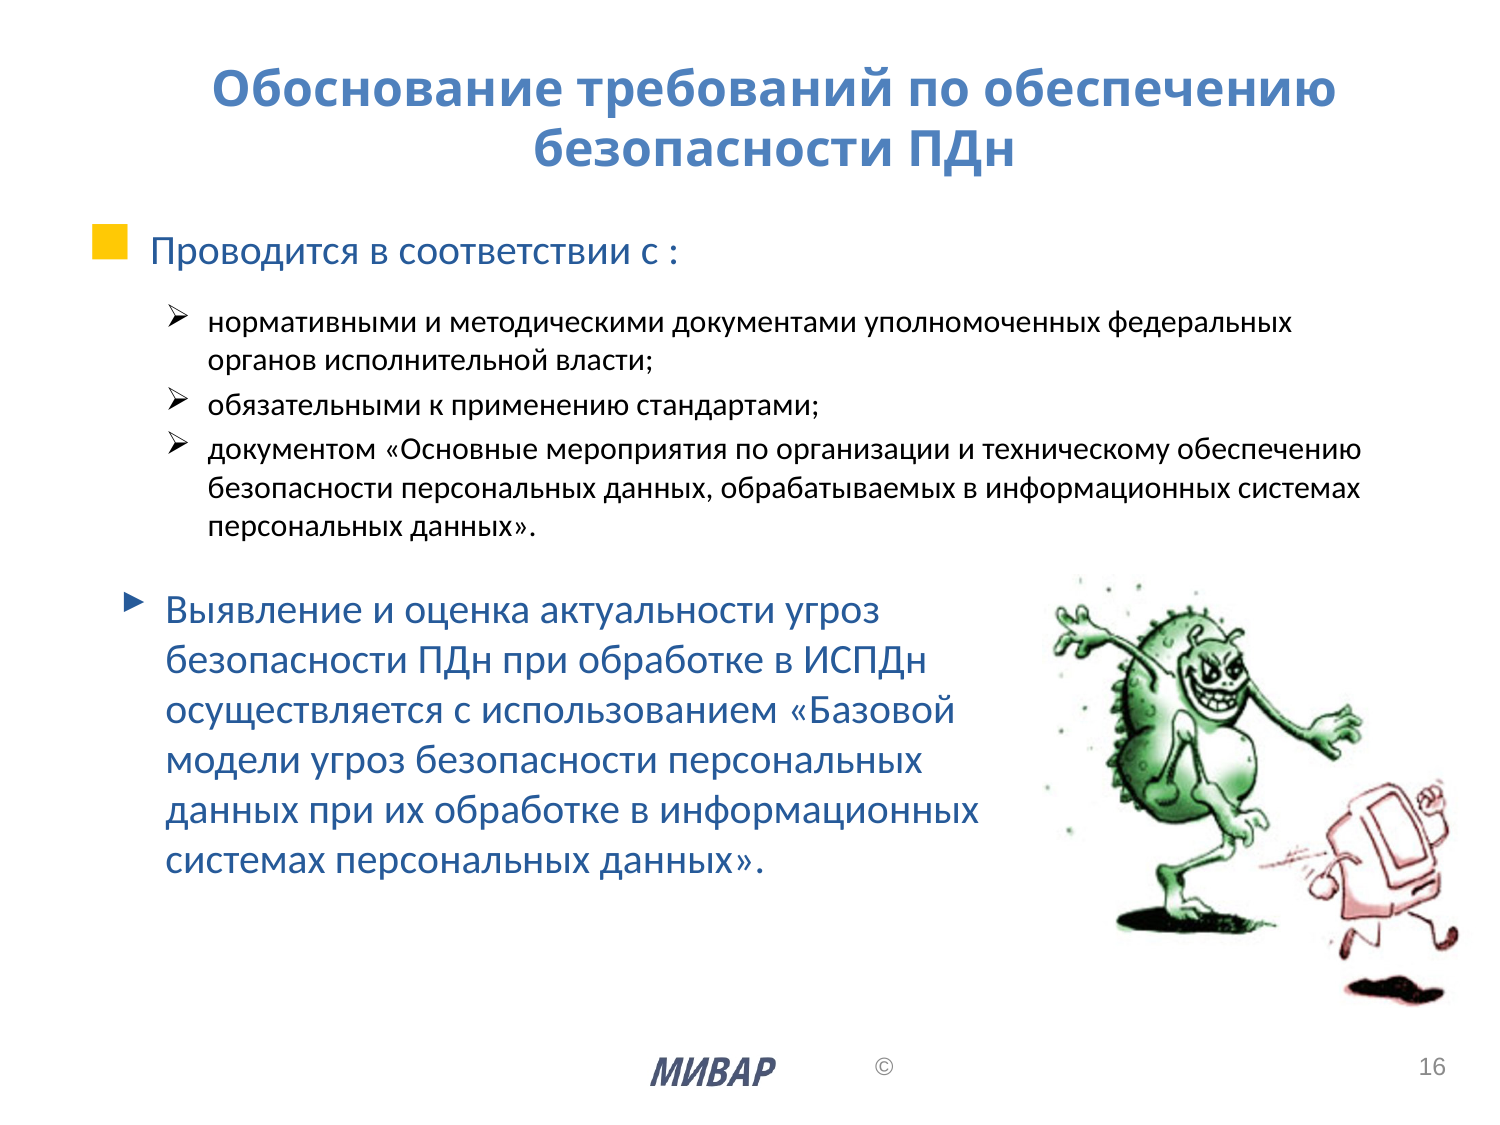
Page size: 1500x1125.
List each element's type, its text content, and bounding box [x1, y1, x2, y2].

list Выявление и оценка актуальности угроз безопасности ПДн при обработке в ИСПДн осуществляется с использованием «Базовой модели угроз безопасности персональных данных при их обработке в информационных системах персональных данных». [105, 574, 1008, 973]
slide_number © 16 [769, 1042, 1462, 1103]
title Обоснование требований по обеспечению безопасности ПДн [125, 45, 1425, 188]
list нормативными и методическими документами уполномоченных федеральных органов исполнительной власти; обязательными к применению стандартами; документом «Основные мероприятия по организации и техническому обеспечению безопасности персональных данных, обрабатываемых в информационных системах персональных данных». [93, 293, 1400, 552]
picture [646, 1054, 779, 1089]
picture [1042, 573, 1477, 1008]
text_box 16 [1360, 1042, 1500, 1088]
text_box Проводится в соответствии с : [93, 222, 1464, 293]
